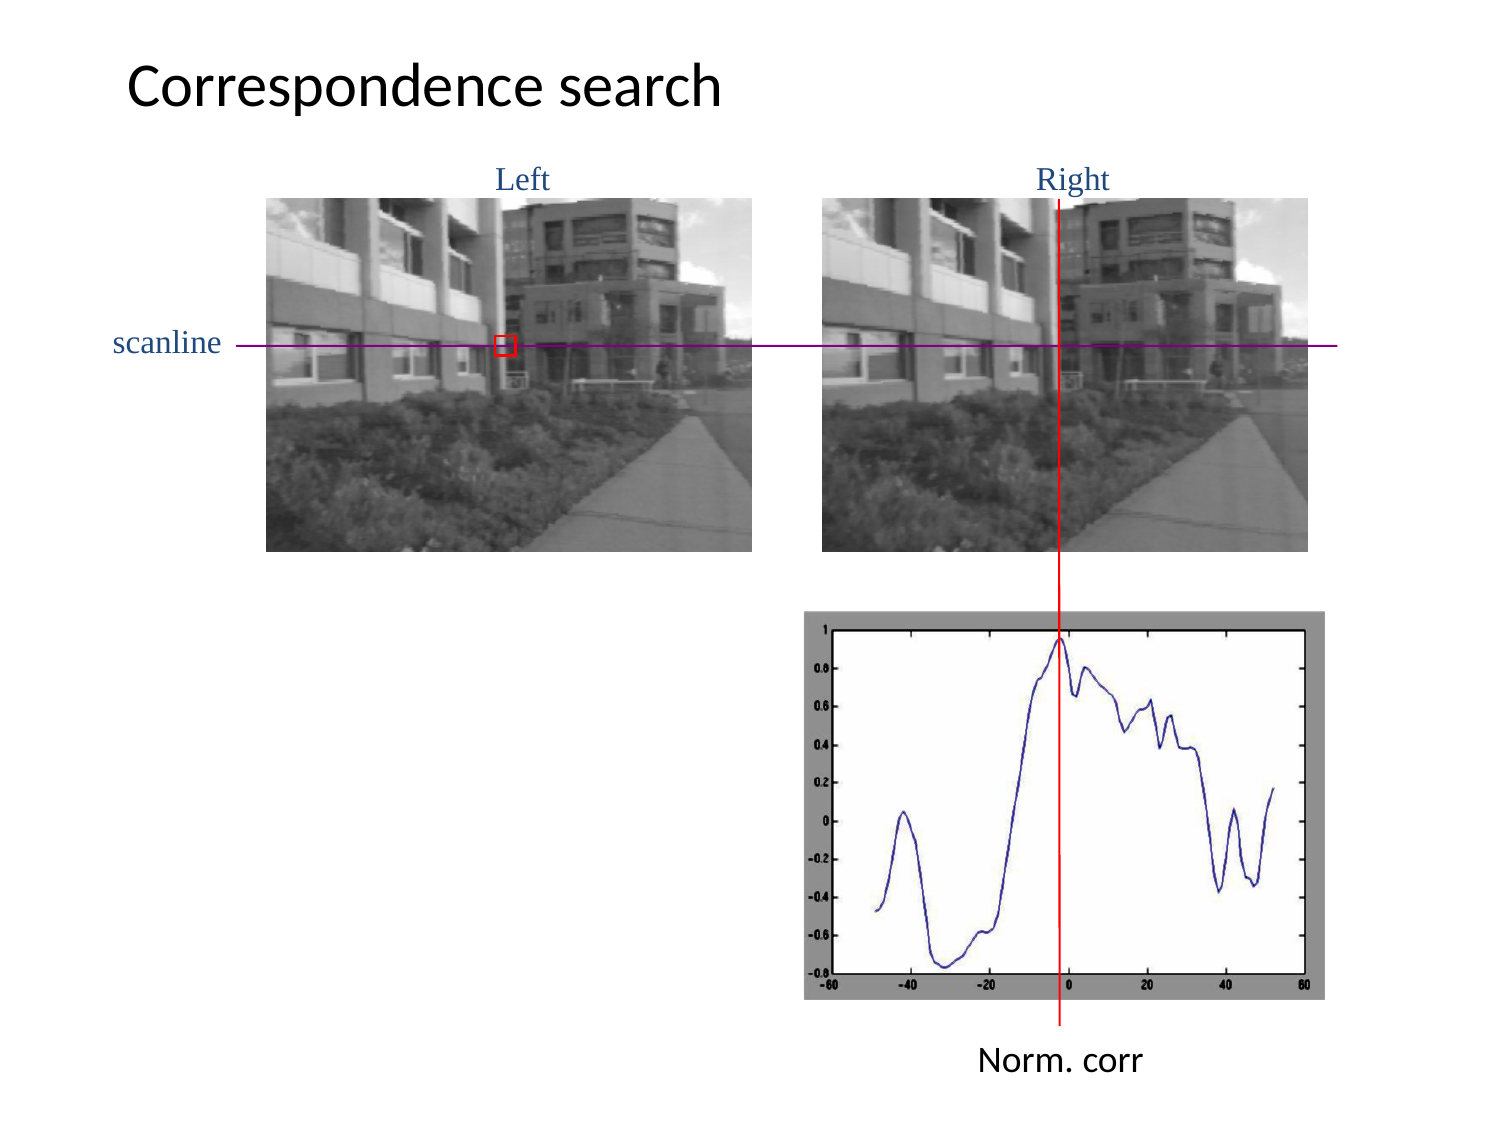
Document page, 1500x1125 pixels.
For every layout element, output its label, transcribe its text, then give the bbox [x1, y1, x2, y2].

picture [266, 198, 752, 553]
picture [803, 611, 1326, 1001]
text_box Norm. corr [962, 1027, 1159, 1087]
text_box Left [480, 151, 566, 197]
picture [821, 198, 1308, 553]
text_box Right [1021, 151, 1125, 197]
title Correspondence search [112, 12, 1488, 151]
text_box scanline [98, 312, 237, 368]
